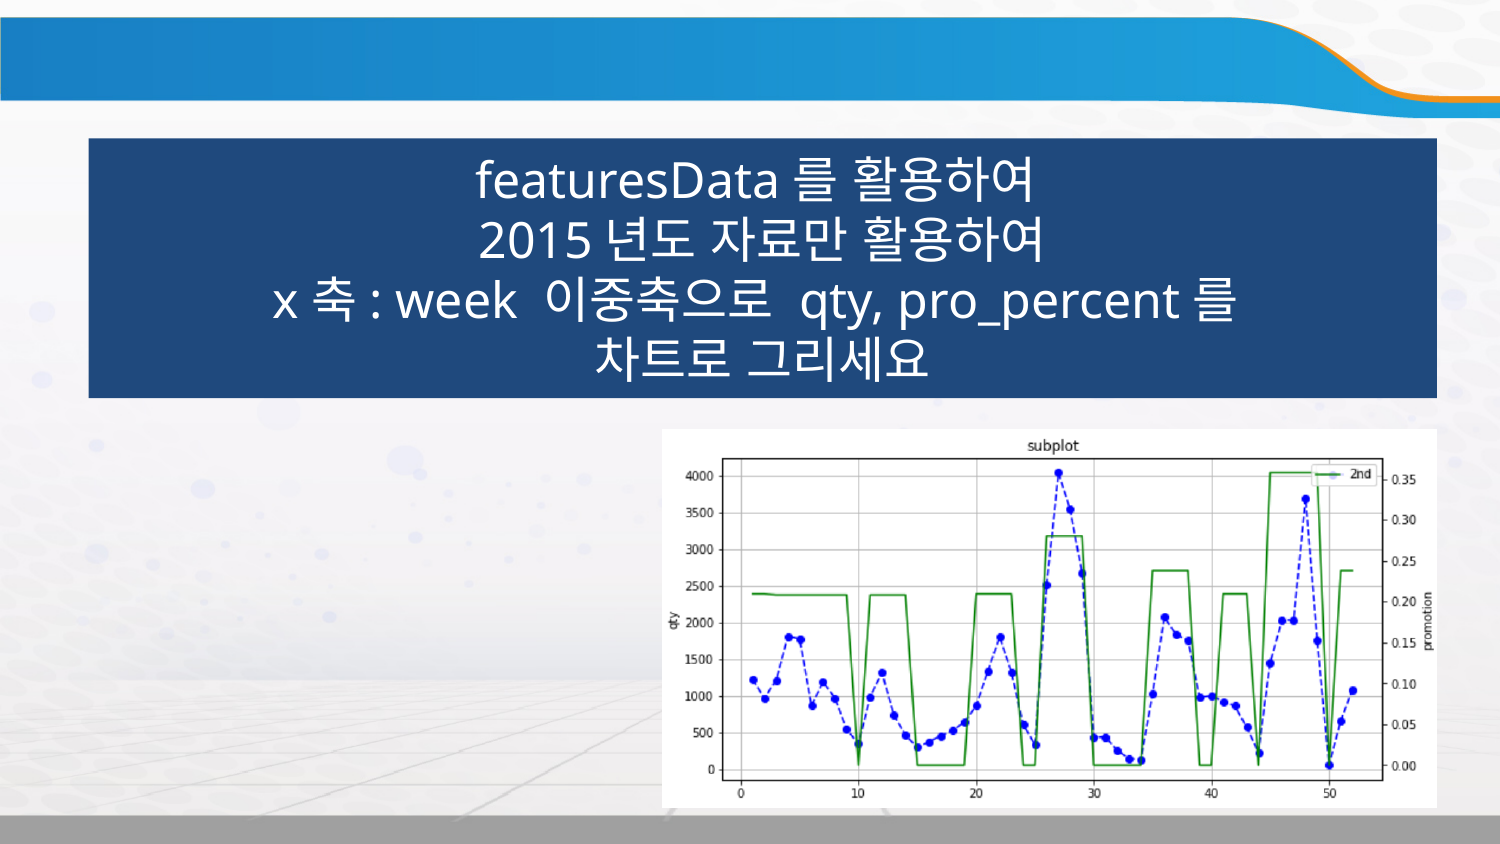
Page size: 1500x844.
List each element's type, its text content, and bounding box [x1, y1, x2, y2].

text_box featuresData를 활용하여 2015년도 자료만 활용하여 x축: week 이중축으로 qty, pro_percent를 차트로 그리세요 [88, 138, 1437, 399]
picture [0, 0, 1500, 844]
text_box 실습 [29, 0, 1175, 103]
